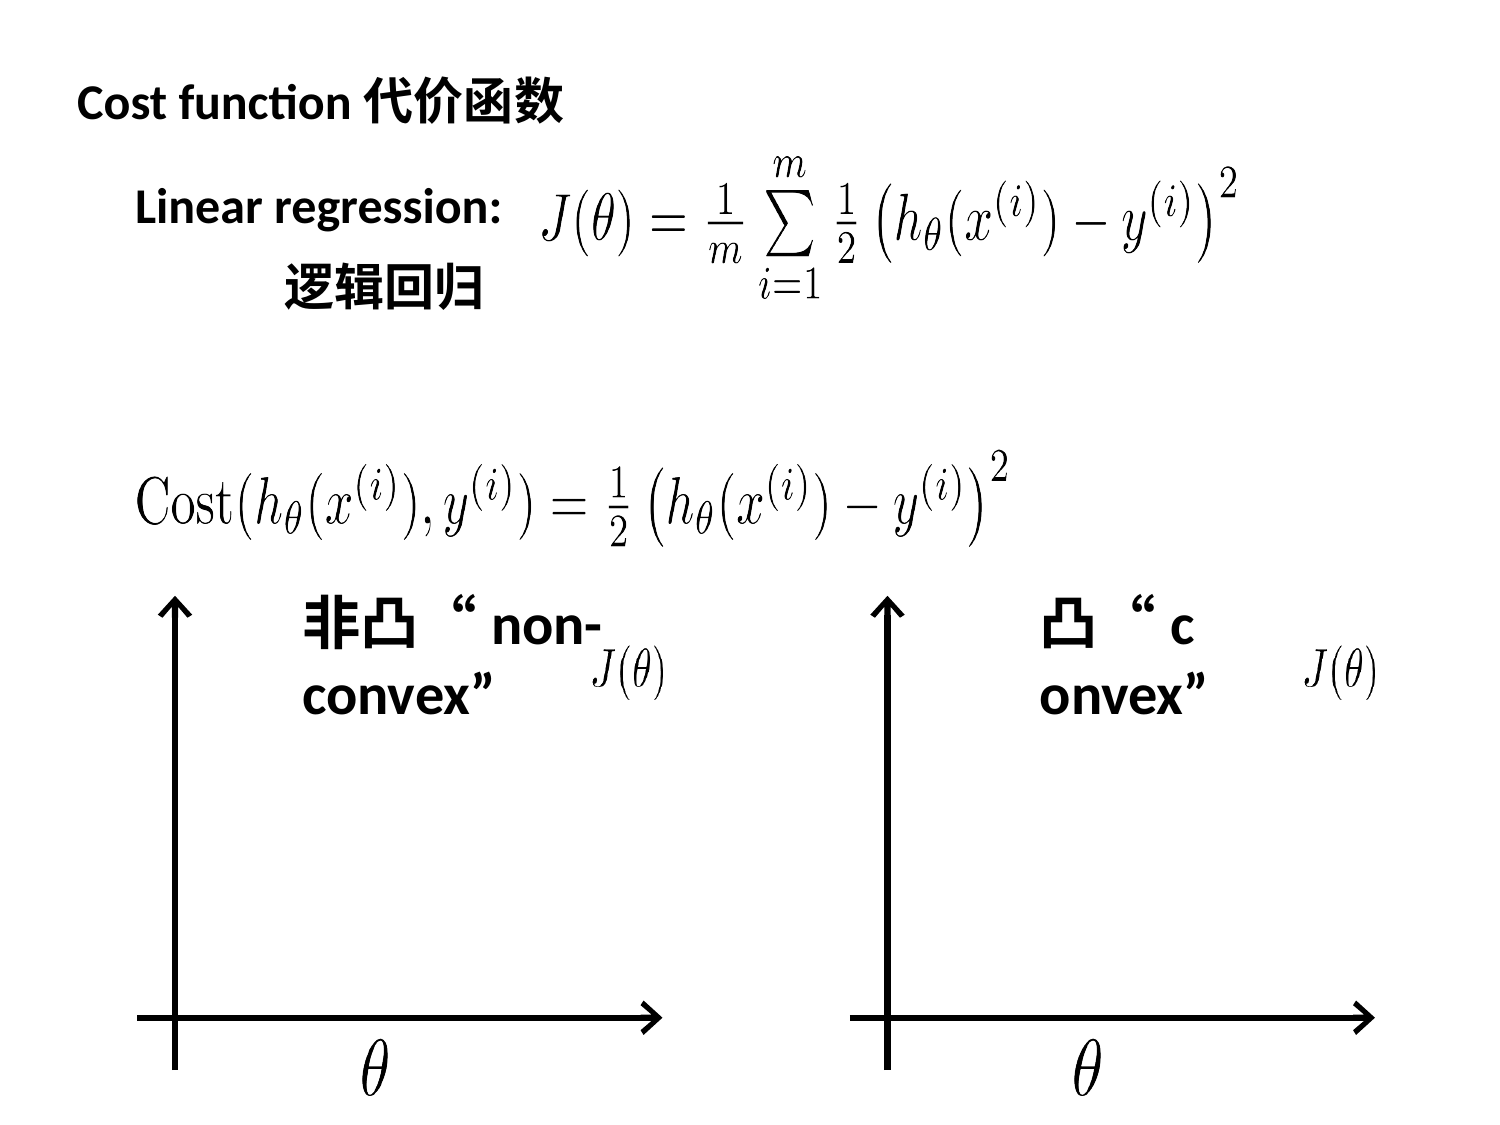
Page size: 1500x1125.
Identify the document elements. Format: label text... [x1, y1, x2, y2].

picture [137, 449, 1007, 547]
text_box Cost function代价函数 [62, 62, 950, 138]
text_box 非凸“non-convex” [287, 579, 634, 734]
picture [1304, 645, 1376, 700]
text_box 凸“convex” [1025, 579, 1240, 734]
picture [592, 645, 663, 700]
picture [362, 1038, 388, 1096]
text_box 逻辑回归 [269, 248, 500, 323]
picture [542, 156, 1236, 299]
text_box Linear regression: [120, 166, 542, 242]
picture [1074, 1038, 1101, 1096]
